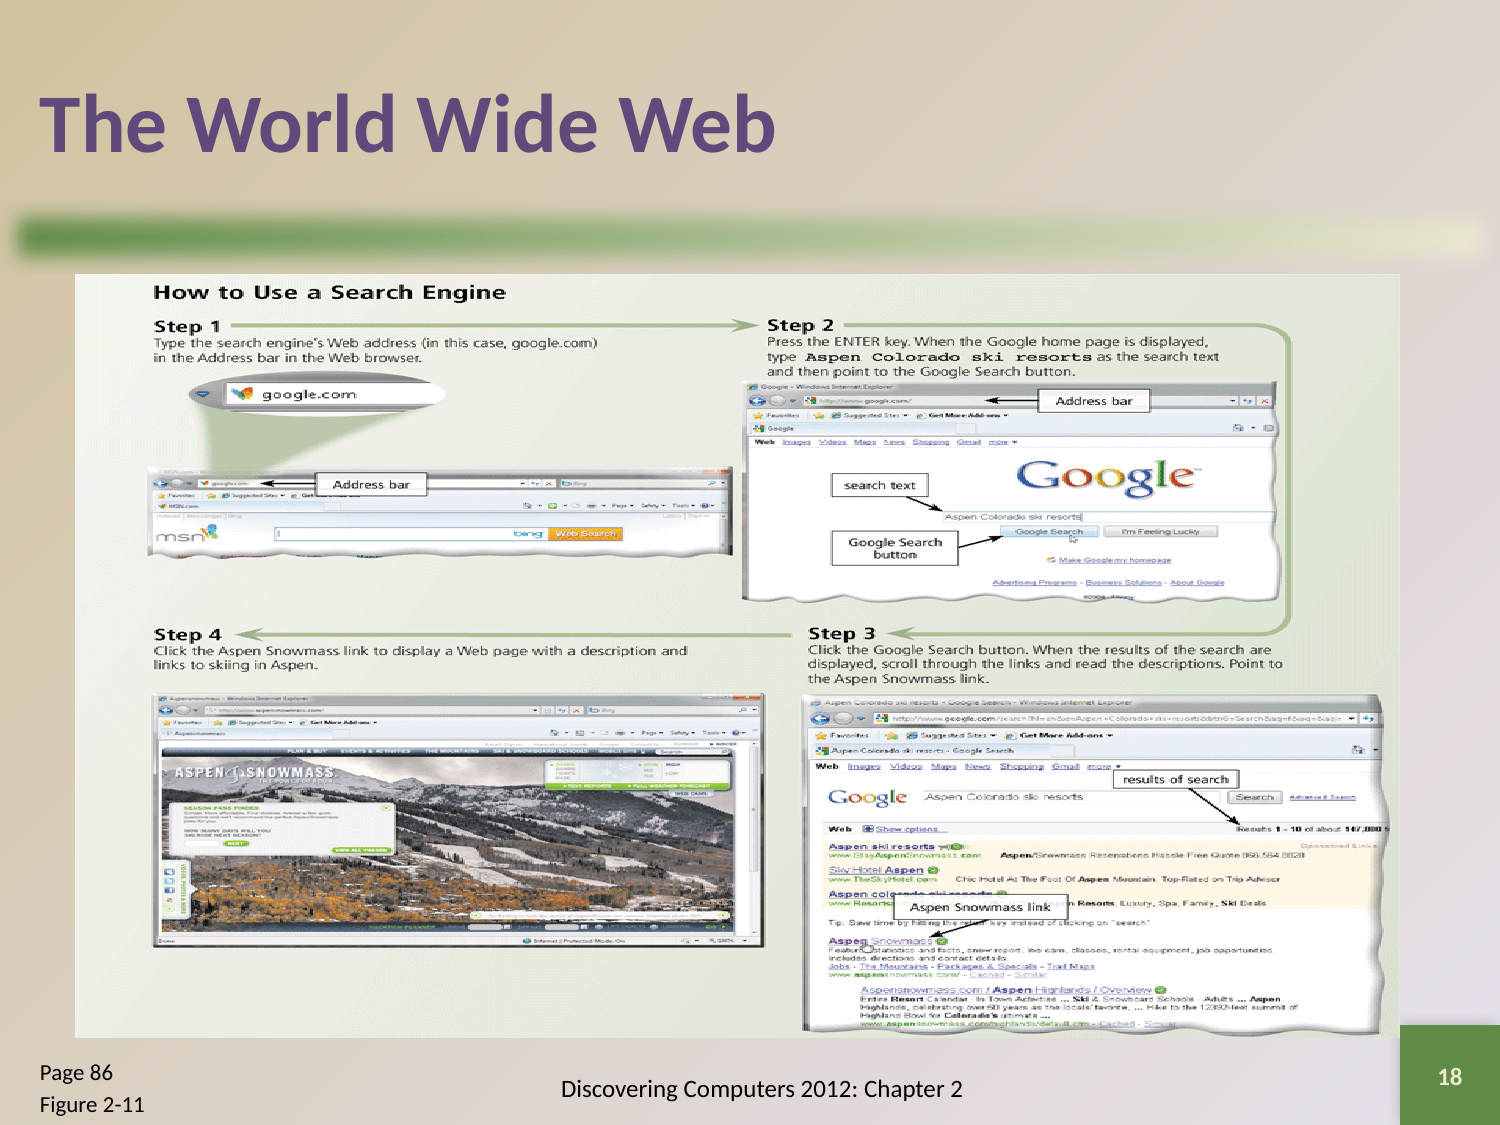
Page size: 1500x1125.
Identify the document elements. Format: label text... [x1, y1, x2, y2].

list Page 86 Figure 2-11 [24, 1050, 300, 1125]
title The World Wide Web [24, 24, 1475, 213]
footer Discovering Computers 2012: Chapter 2 [450, 1050, 1075, 1125]
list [74, 274, 1401, 1038]
slide_number 18 [1400, 1025, 1500, 1125]
